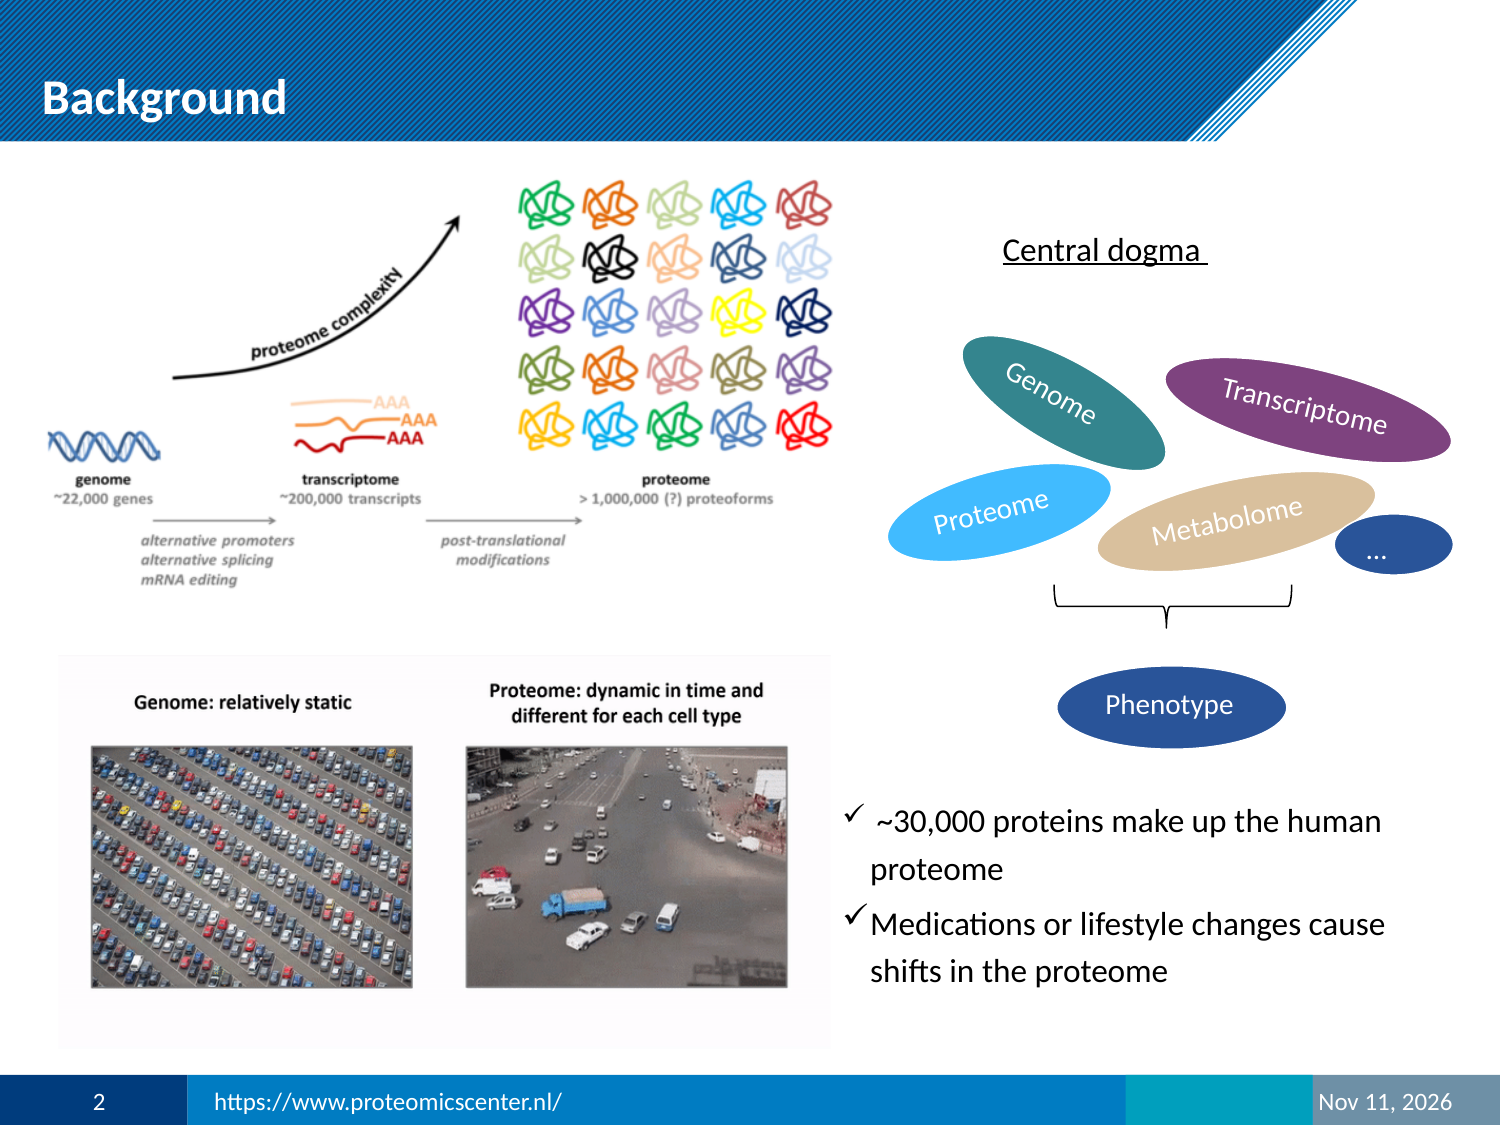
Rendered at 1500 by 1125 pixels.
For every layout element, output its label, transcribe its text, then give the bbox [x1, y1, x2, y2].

slide_number 9-Feb-23 [1041, 1074, 1454, 1125]
text_box Central dogma [943, 219, 1316, 296]
slide_number 2 [92, 1074, 182, 1125]
picture [0, 0, 1500, 1074]
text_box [782, 361, 1456, 993]
footer https://www.proteomicscenter.nl/ [214, 1074, 987, 1125]
title Background [41, 0, 1113, 138]
